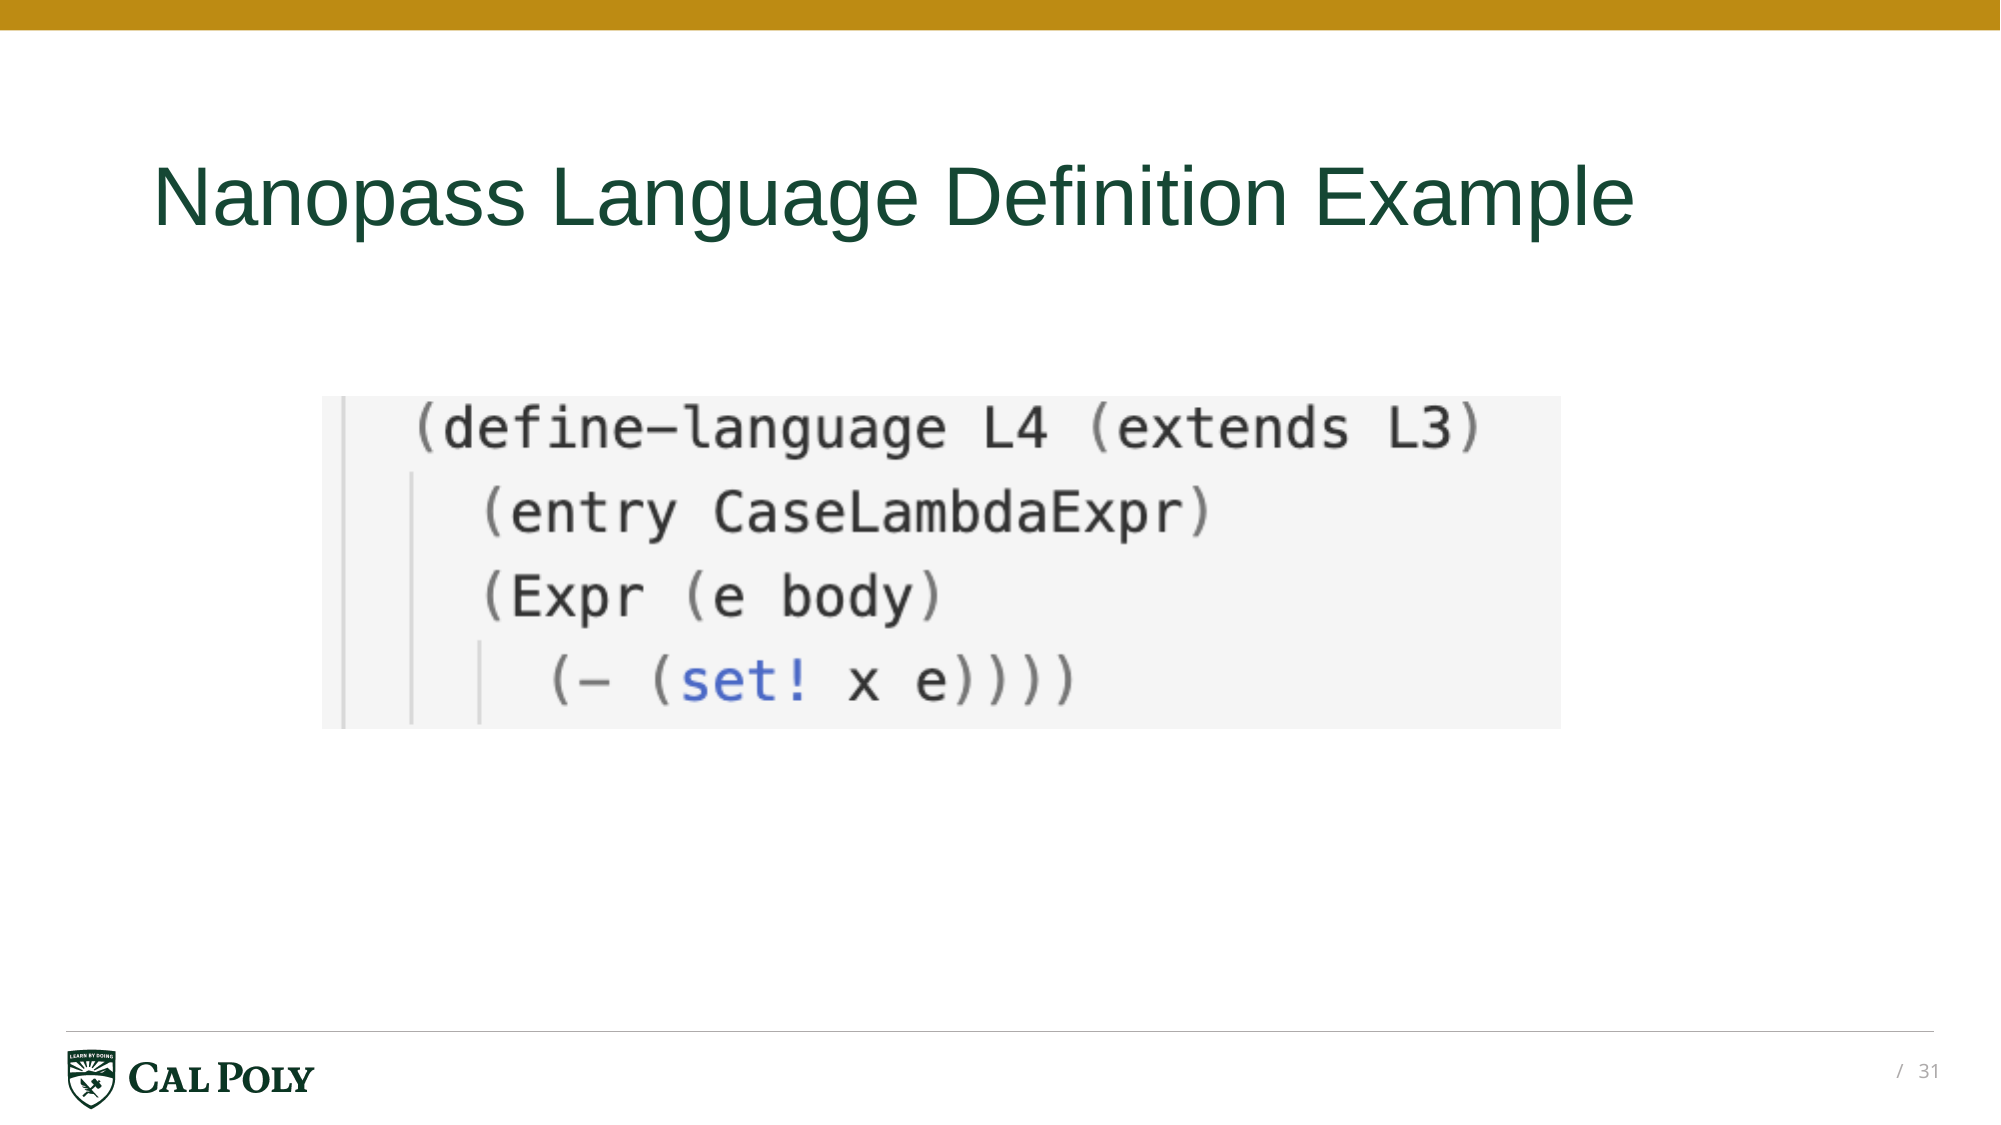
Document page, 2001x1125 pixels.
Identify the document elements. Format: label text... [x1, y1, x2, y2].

picture [43, 1025, 338, 1125]
slide_number / 31 [1866, 1041, 1956, 1102]
picture [321, 396, 1562, 729]
title Nanopass Language Definition Example [137, 147, 1888, 250]
